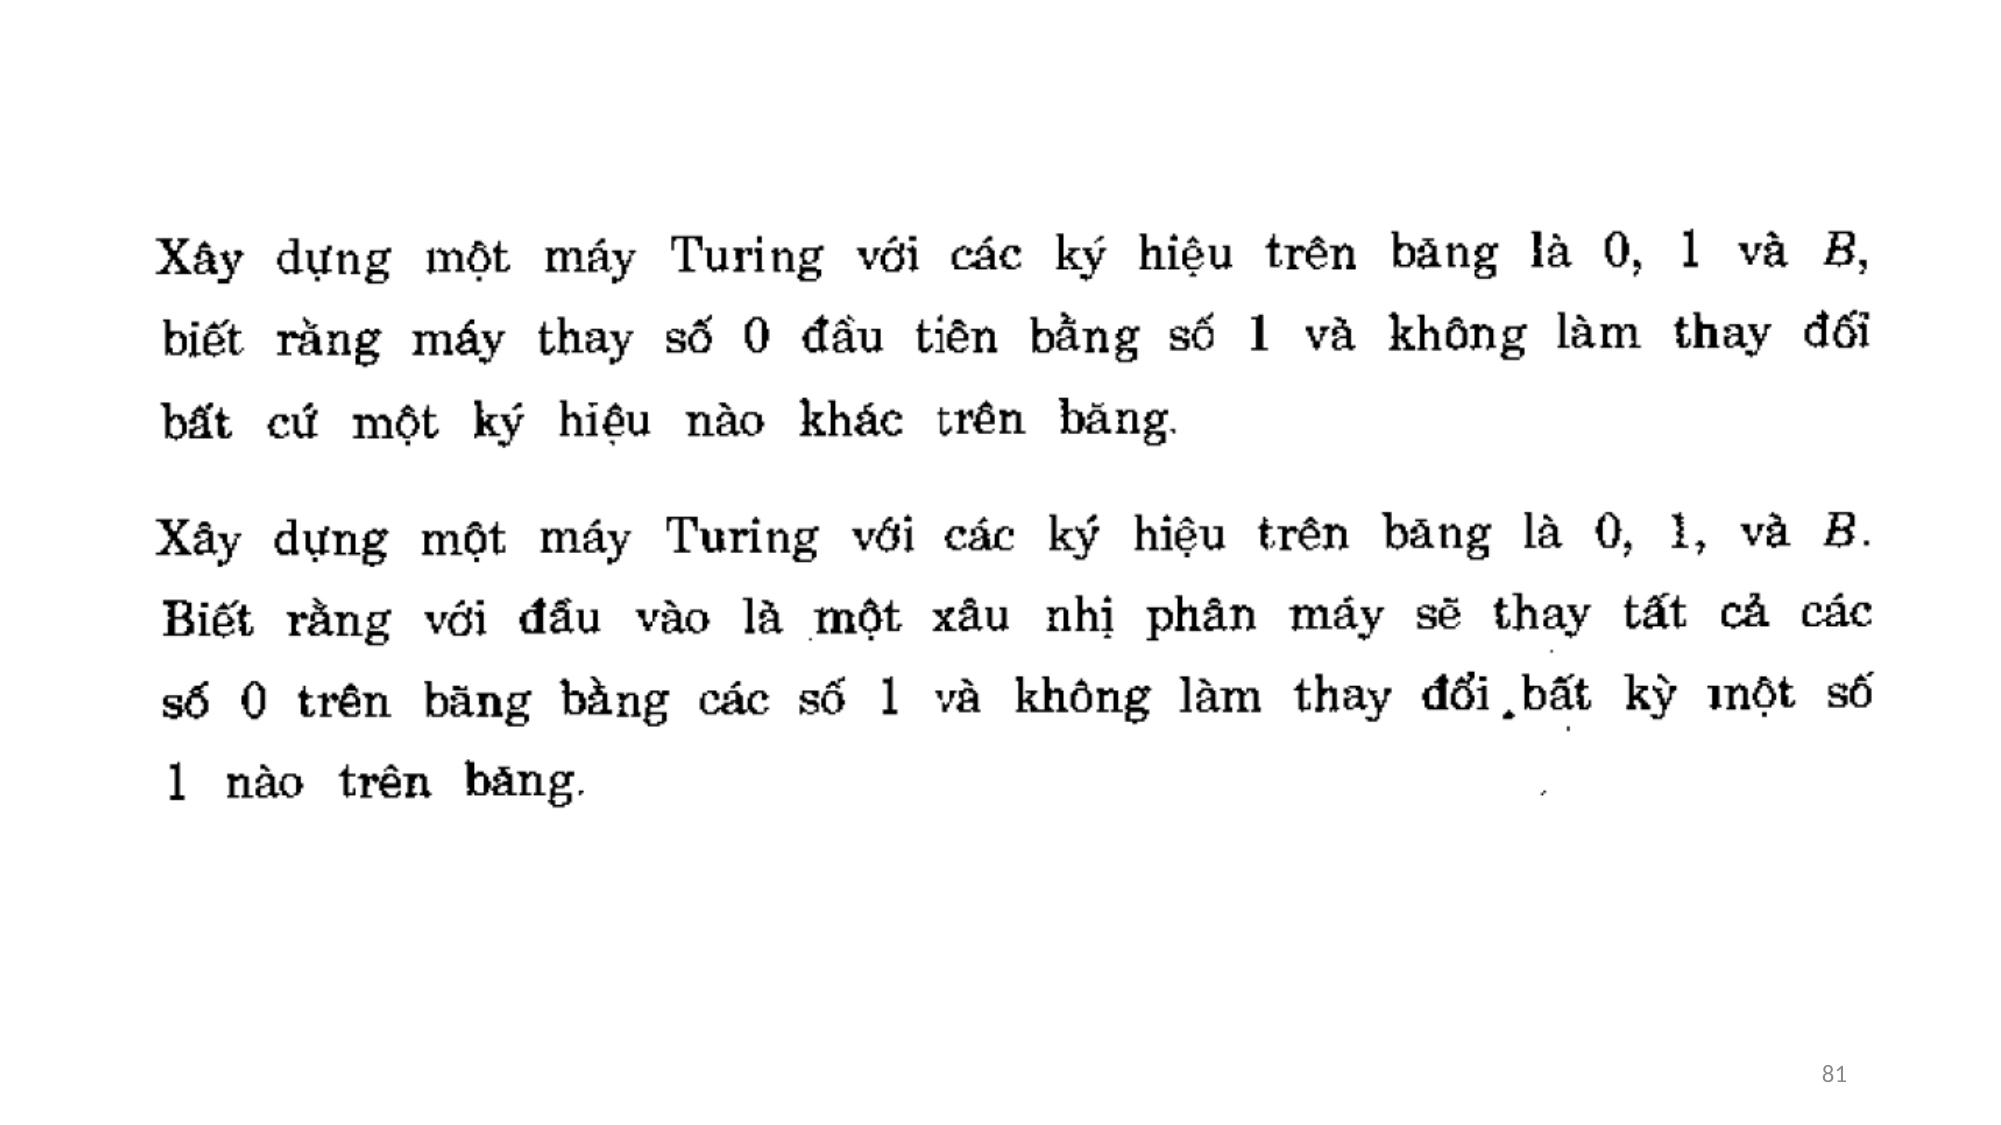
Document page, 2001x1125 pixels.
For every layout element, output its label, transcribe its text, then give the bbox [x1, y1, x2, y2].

slide_number 81 [1412, 1042, 1863, 1103]
picture [137, 218, 1889, 816]
